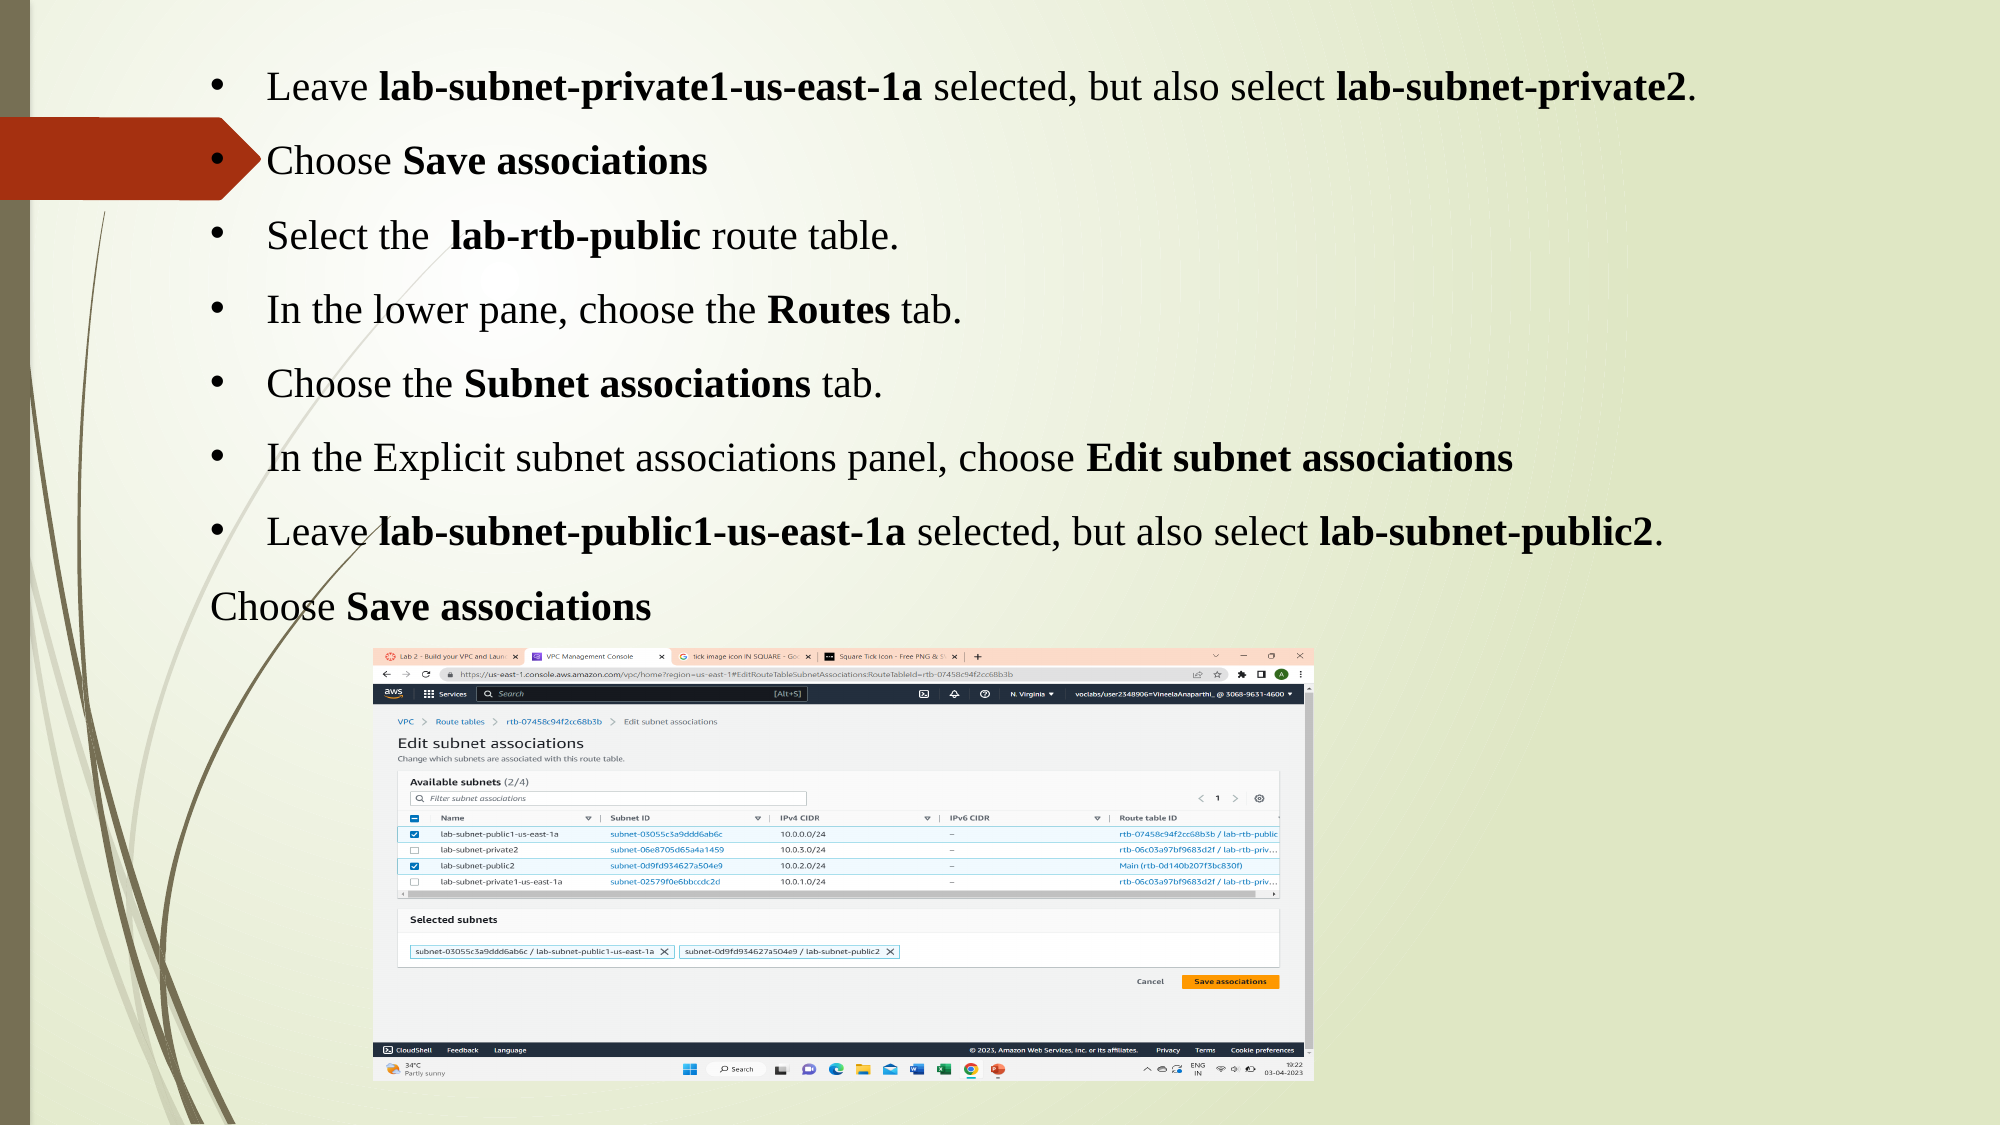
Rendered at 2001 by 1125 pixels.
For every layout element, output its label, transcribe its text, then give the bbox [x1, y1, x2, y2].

picture [373, 648, 1314, 1081]
text_box Leave lab-subnet-private1-us-east-1a selected, but also select lab-subnet-private2. Choose Save associations Select the lab-rtb-public route table. In the lower pane, choose the Routes tab. Choose the Subnet associations tab. In the Explicit subnet associations panel, choose Edit subnet associations Leave lab-subnet-public1-us-east-1a selected, but also select lab-subnet-public2. Choose Save associations [195, 44, 1826, 636]
